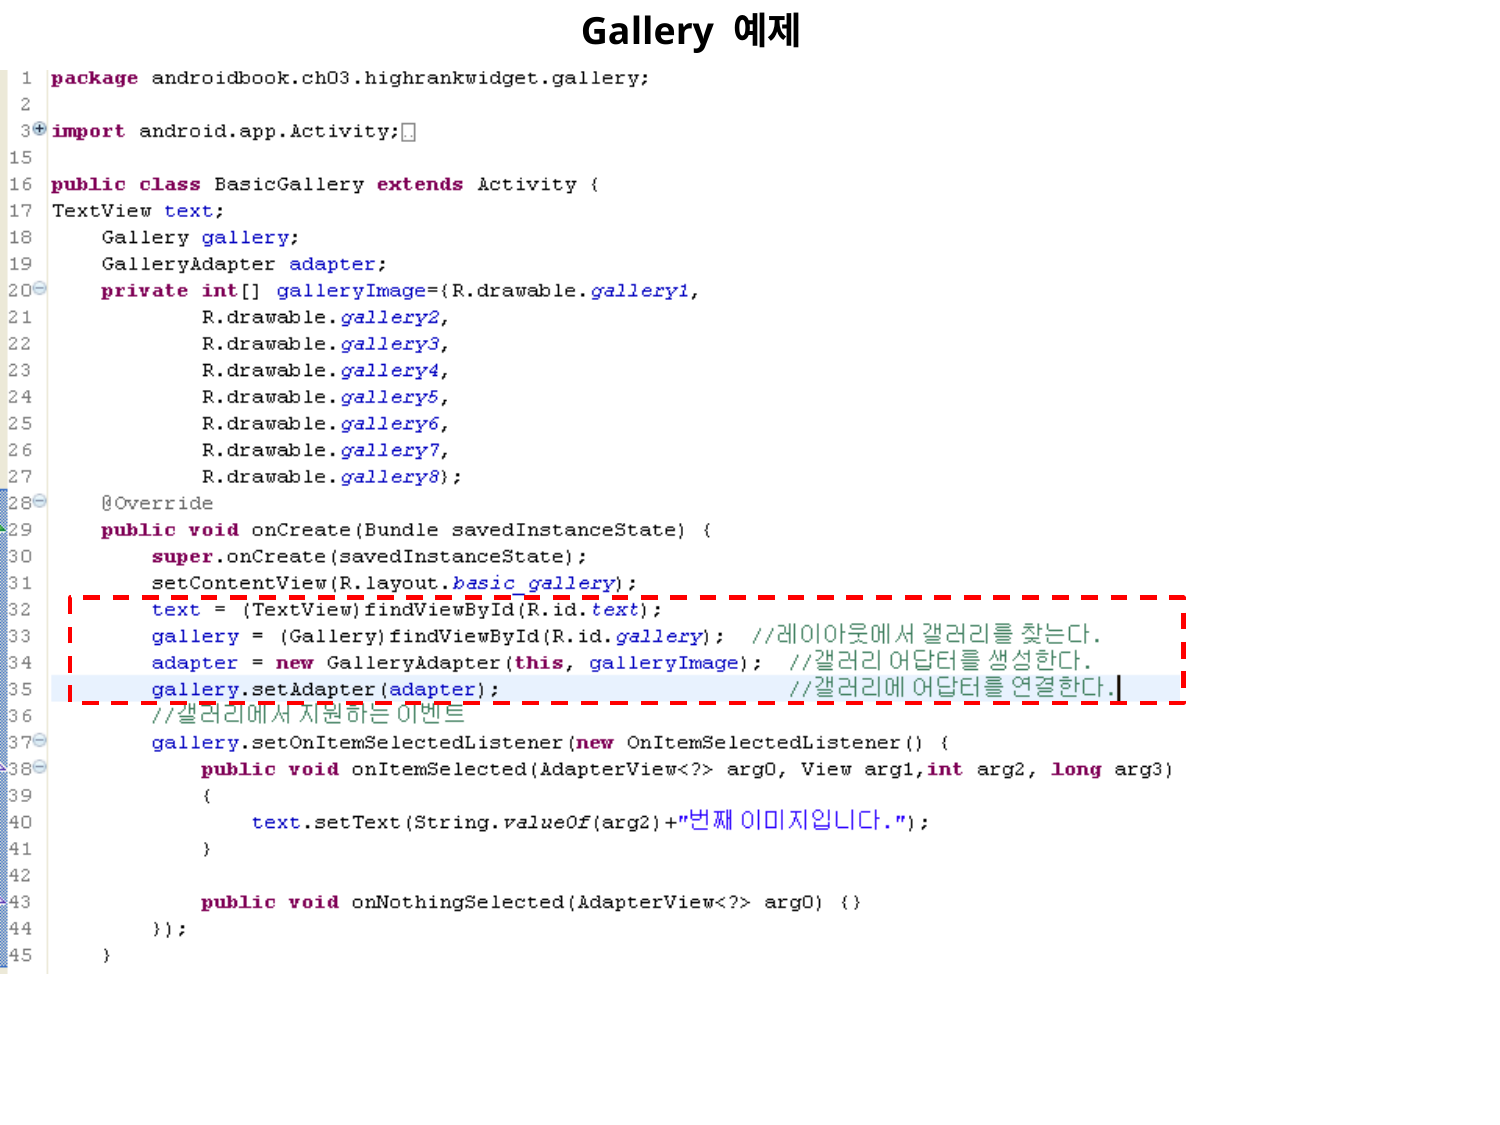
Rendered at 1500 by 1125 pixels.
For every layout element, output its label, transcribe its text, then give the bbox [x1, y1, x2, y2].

text_box Gallery 예제 [93, 0, 1289, 60]
picture [0, 70, 1180, 974]
